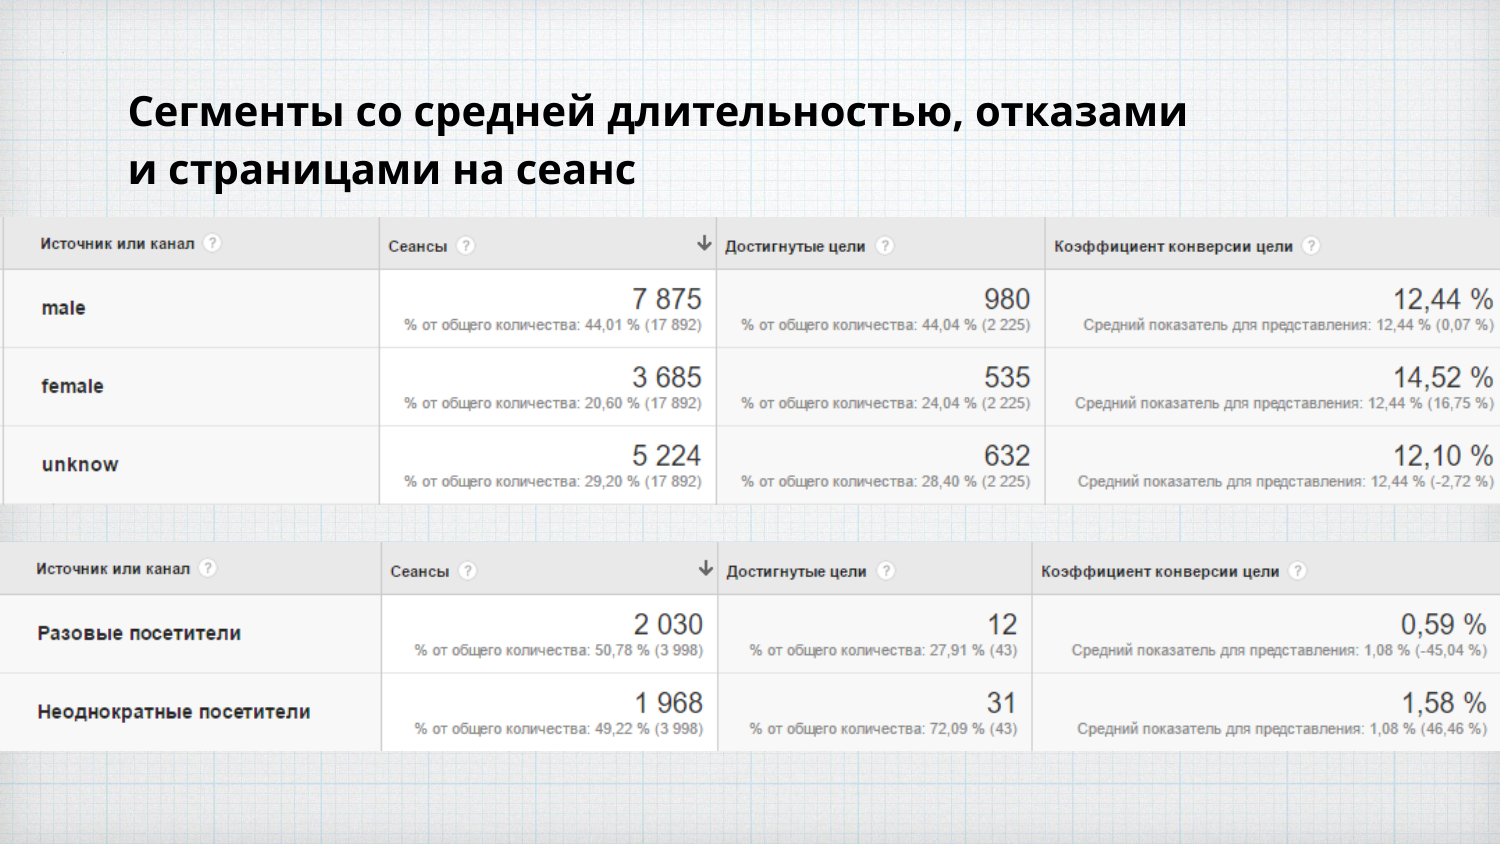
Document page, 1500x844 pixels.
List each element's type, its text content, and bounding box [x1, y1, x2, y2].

picture [0, 0, 1500, 844]
text_box Сегменты со средней длительностью, отказами и страницами на сеанс [112, 62, 1395, 216]
